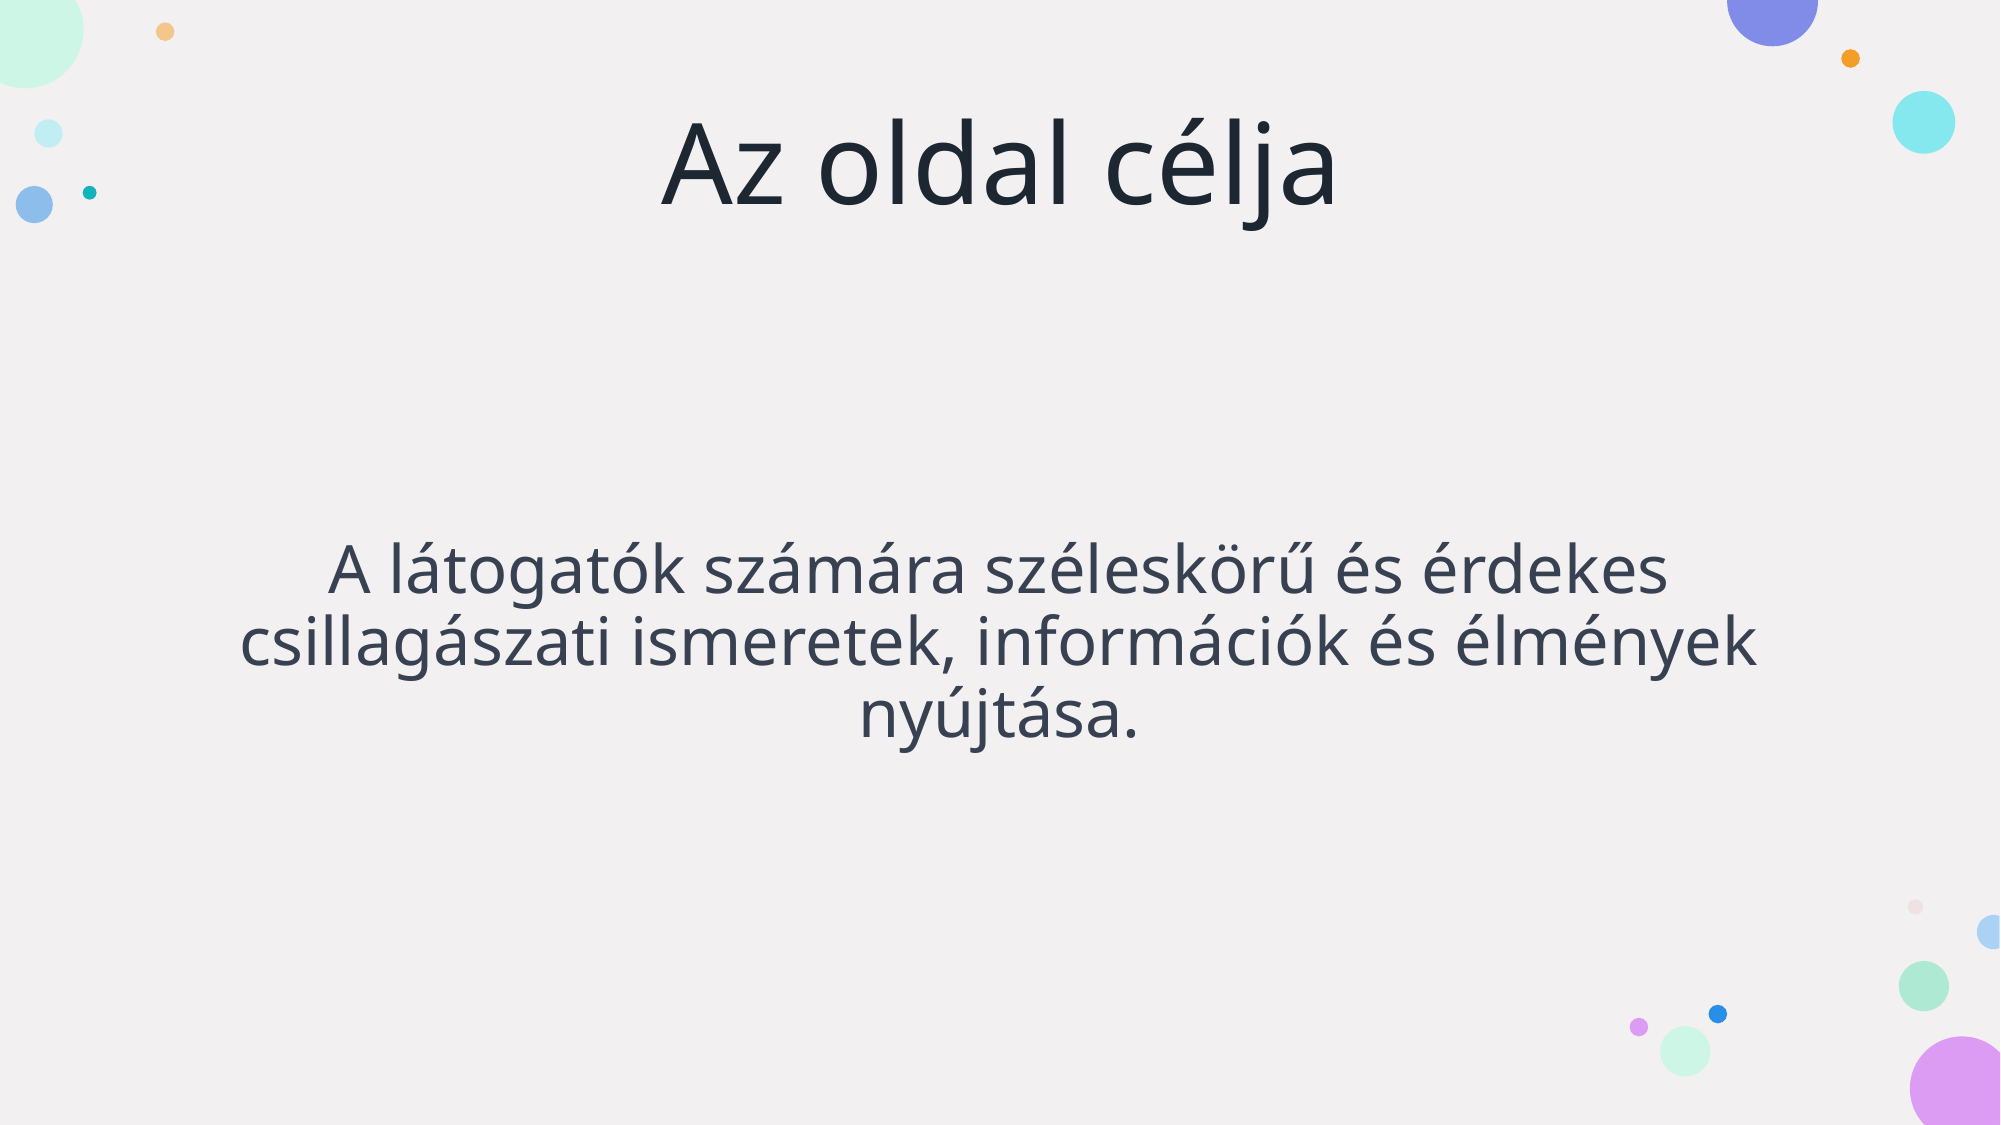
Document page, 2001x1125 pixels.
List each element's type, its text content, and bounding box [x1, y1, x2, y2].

title Az oldal célja [127, 59, 1877, 278]
list A látogatók számára széleskörű és érdekes csillagászati ismeretek, információk és élmények nyújtása. [125, 528, 1875, 762]
